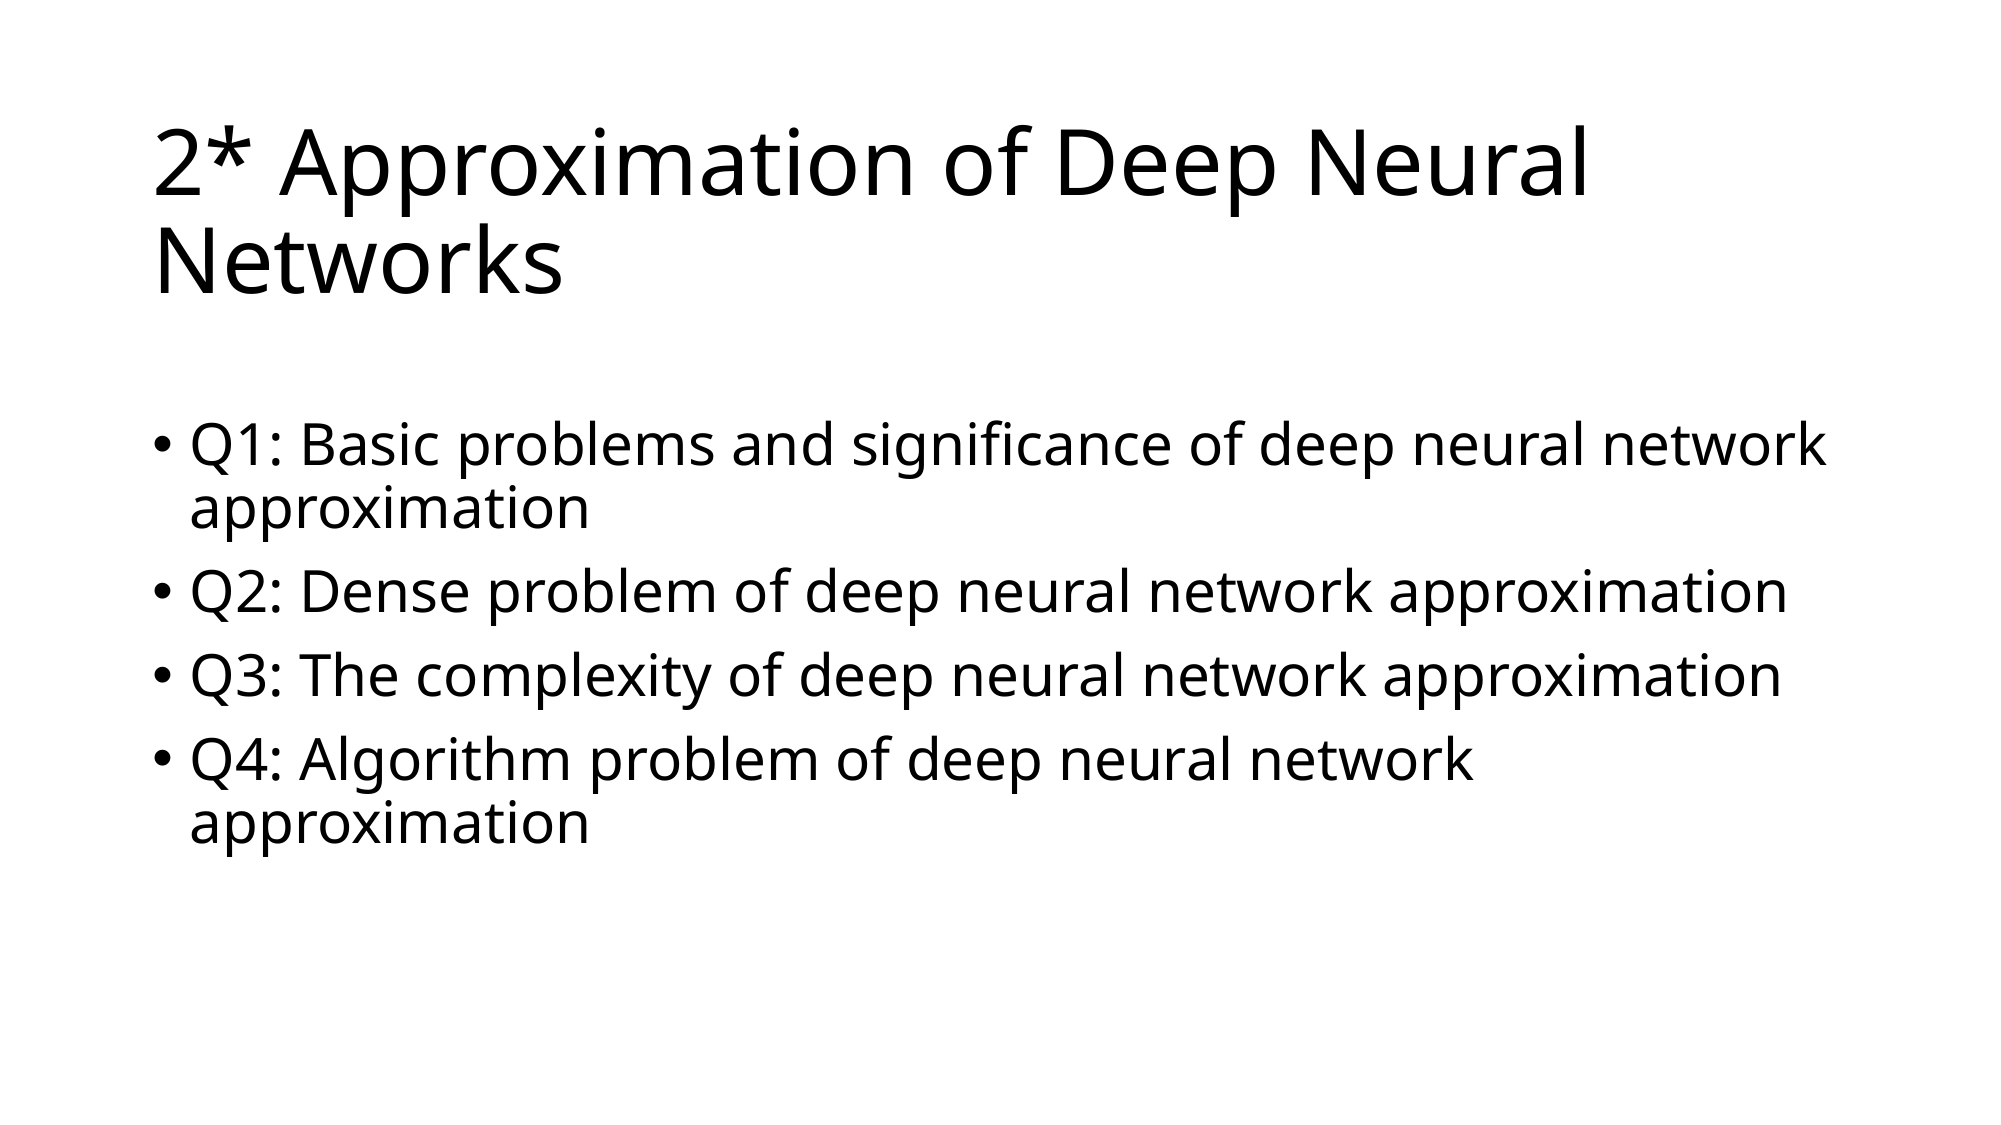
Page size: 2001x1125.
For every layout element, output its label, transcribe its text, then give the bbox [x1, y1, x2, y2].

list Q1: Basic problems and significance of deep neural network approximation Q2: Dense problem of deep neural network approximation Q3: The complexity of deep neural network approximation Q4: Algorithm problem of deep neural network approximation [137, 407, 1863, 861]
title 2* Approximation of Deep Neural Networks [137, 106, 1863, 324]
